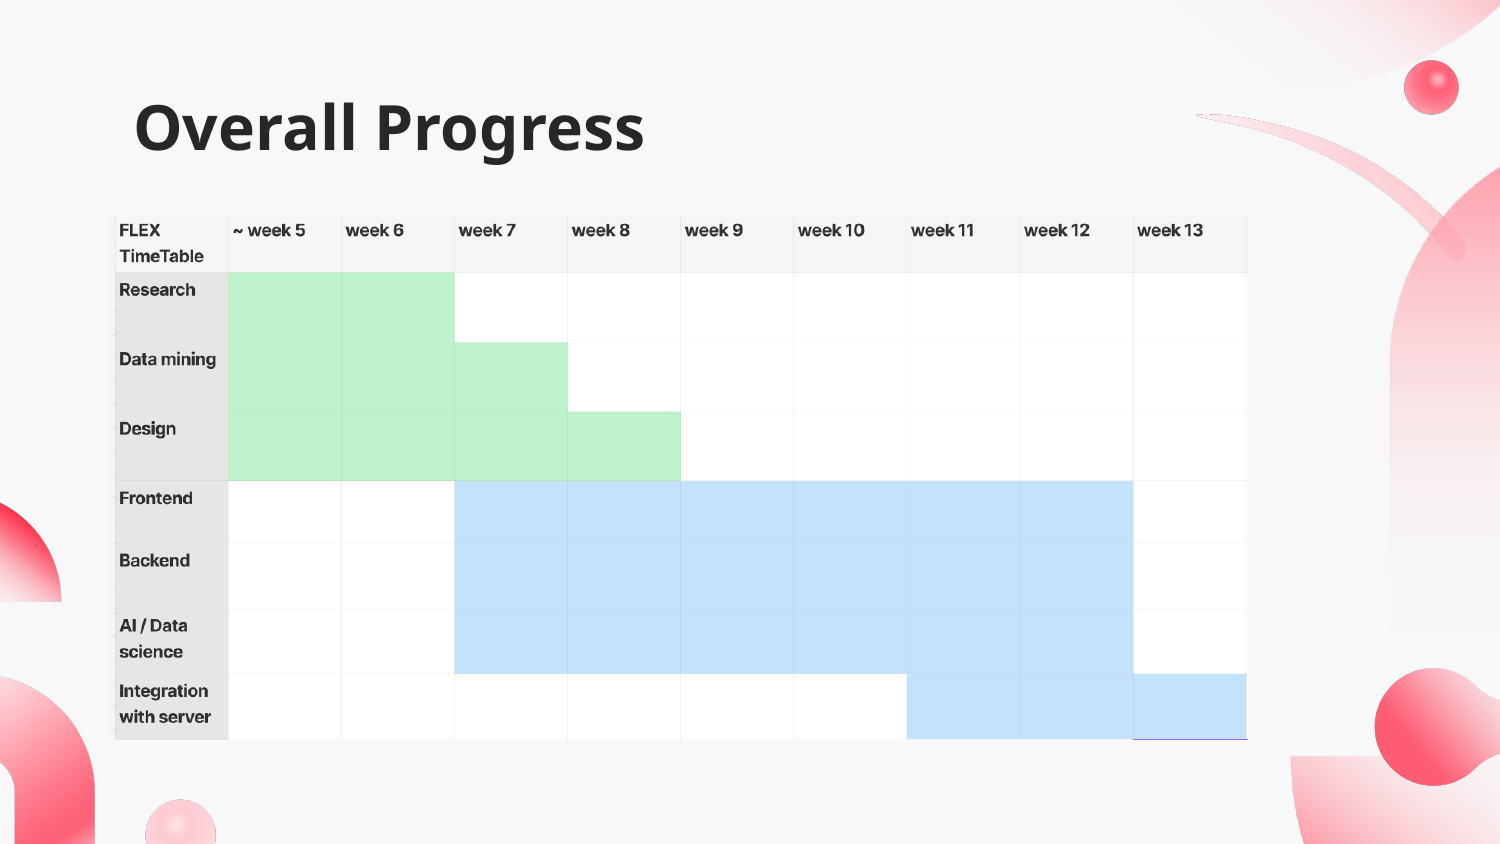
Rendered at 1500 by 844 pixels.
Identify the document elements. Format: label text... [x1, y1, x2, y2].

picture [0, 0, 1500, 844]
picture [0, 476, 76, 629]
title Overall Progress [118, 72, 1382, 167]
